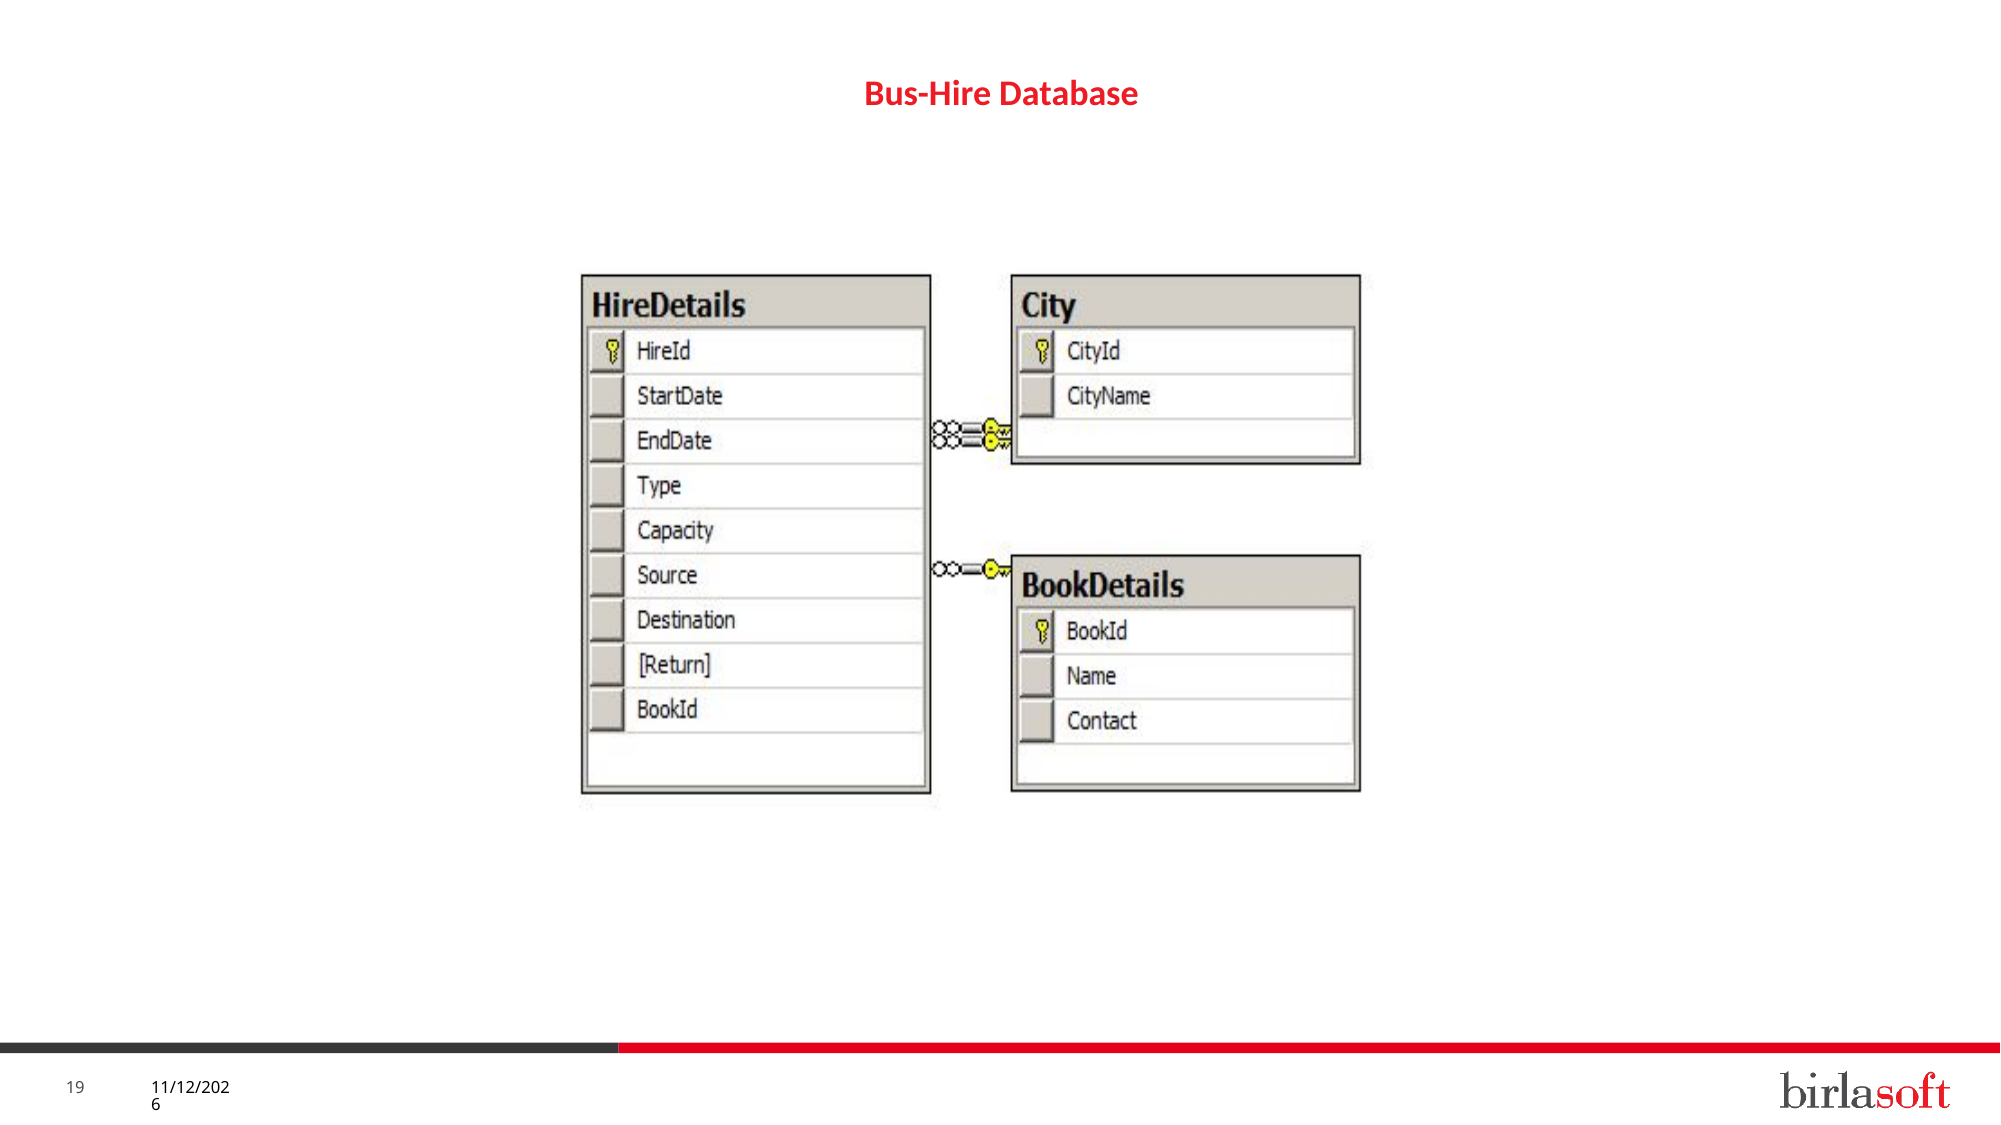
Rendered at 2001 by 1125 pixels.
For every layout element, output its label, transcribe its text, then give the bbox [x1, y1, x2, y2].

title Bus-Hire Database [50, 27, 1953, 203]
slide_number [136, 1069, 251, 1108]
slide_number 19 [50, 1069, 107, 1108]
picture [493, 219, 1448, 871]
picture [1778, 1067, 1951, 1111]
